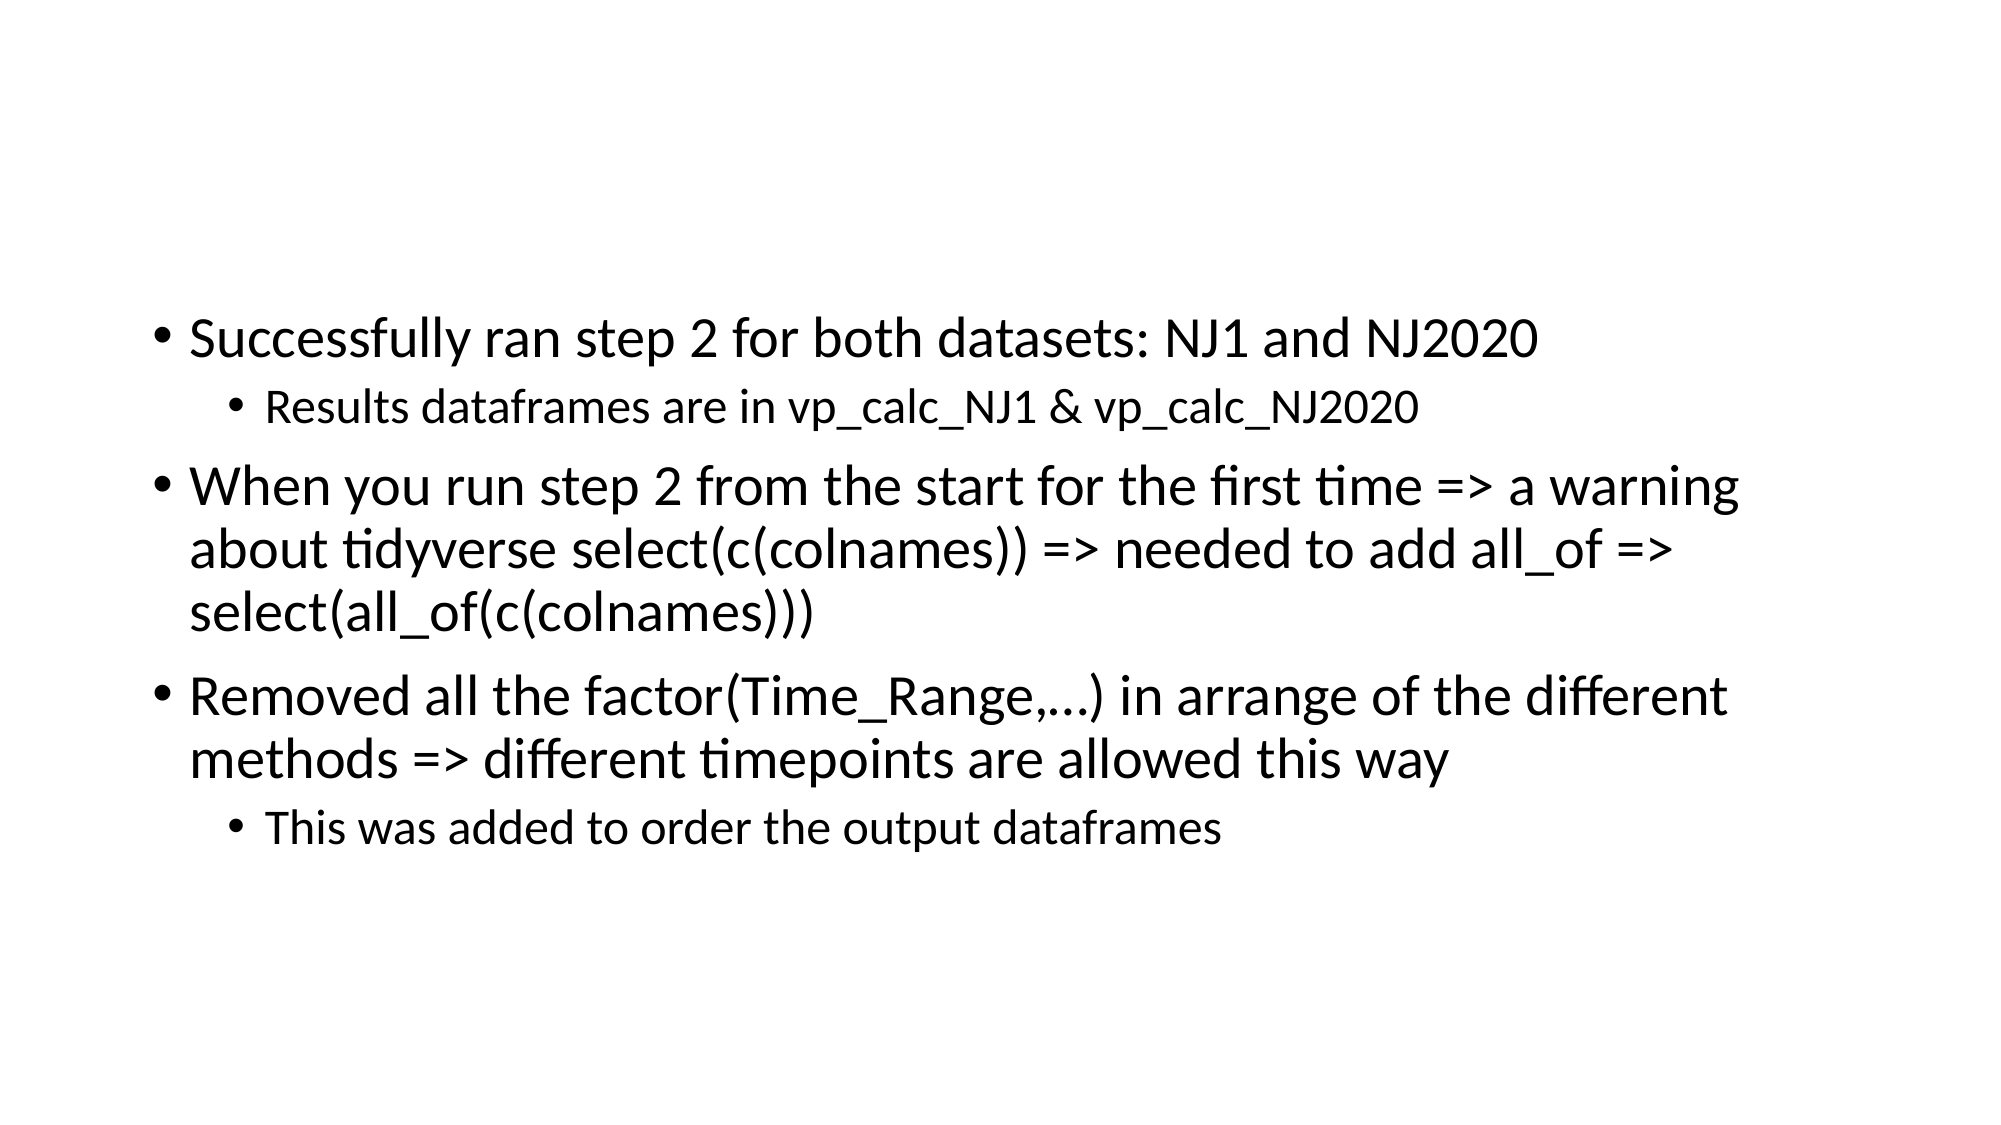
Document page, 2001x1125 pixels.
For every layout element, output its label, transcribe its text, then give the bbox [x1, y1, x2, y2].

list Successfully ran step 2 for both datasets: NJ1 and NJ2020 Results dataframes are in vp_calc_NJ1 & vp_calc_NJ2020 When you run step 2 from the start for the first time => a warning about tidyverse select(c(colnames)) => needed to add all_of => select(all_of(c(colnames))) Removed all the factor(Time_Range,…) in arrange of the different methods => different timepoints are allowed this way This was added to order the output dataframes [137, 299, 1863, 1014]
